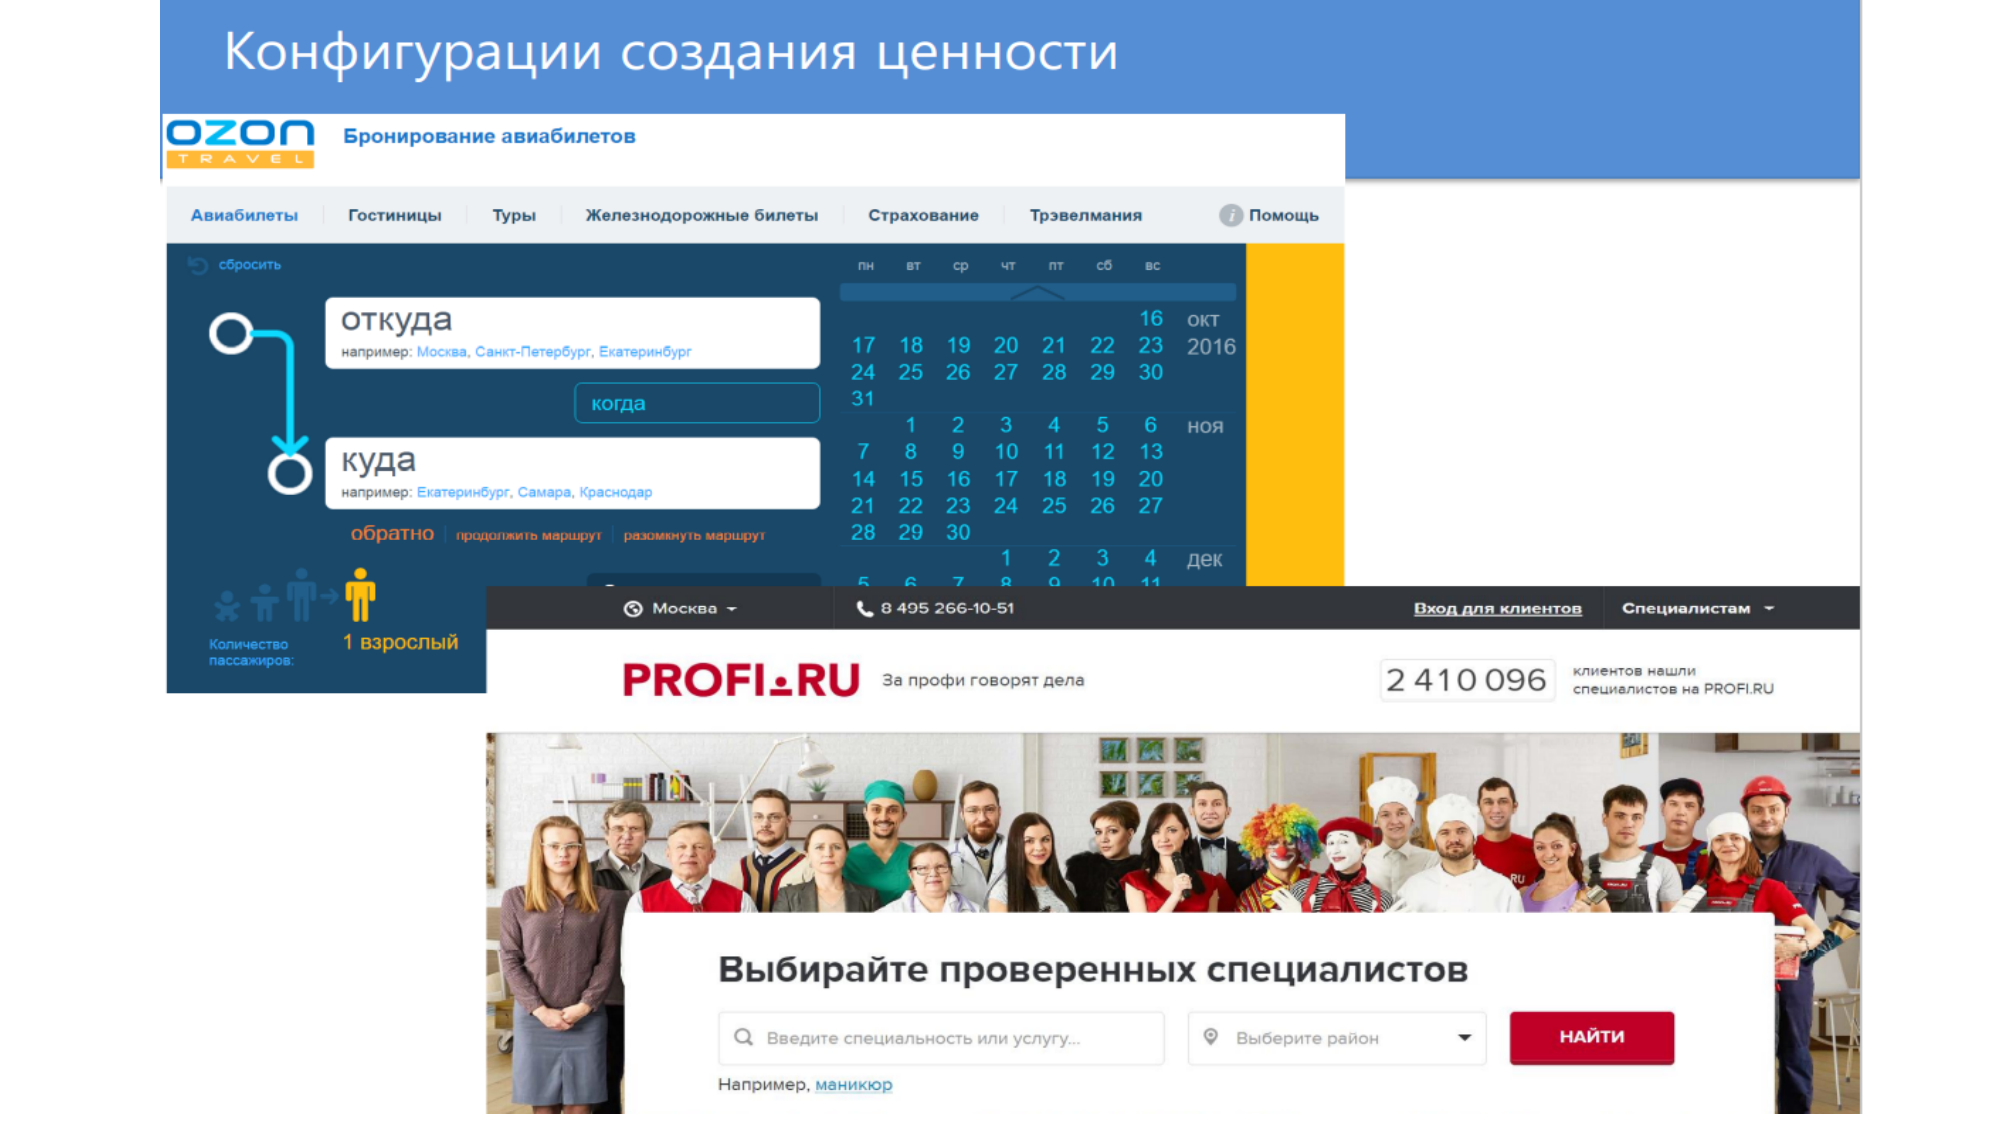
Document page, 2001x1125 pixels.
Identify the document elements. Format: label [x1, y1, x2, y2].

picture [160, 0, 1863, 1114]
